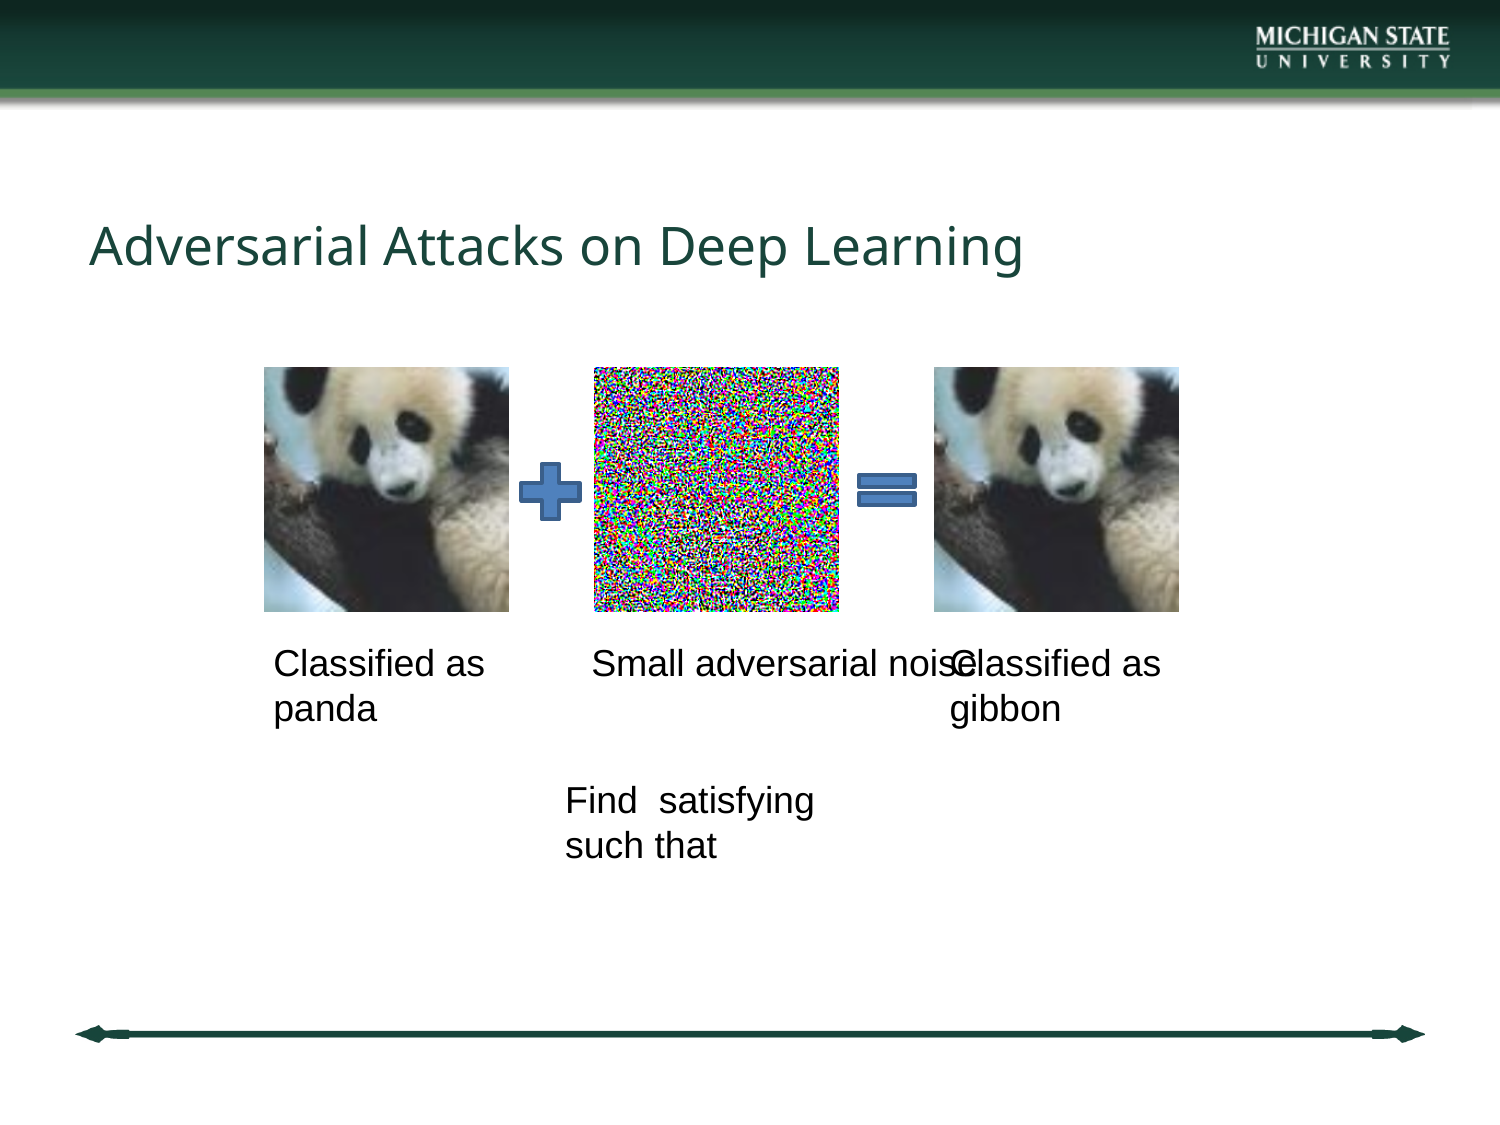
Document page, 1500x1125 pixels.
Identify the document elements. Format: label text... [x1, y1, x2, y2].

text_box [541, 462, 568, 521]
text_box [258, 367, 537, 829]
picture [0, 0, 1500, 110]
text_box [934, 367, 1224, 829]
picture [75, 1025, 1425, 1043]
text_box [573, 367, 933, 784]
title Adversarial Attacks on Deep Learning [75, 204, 1425, 284]
